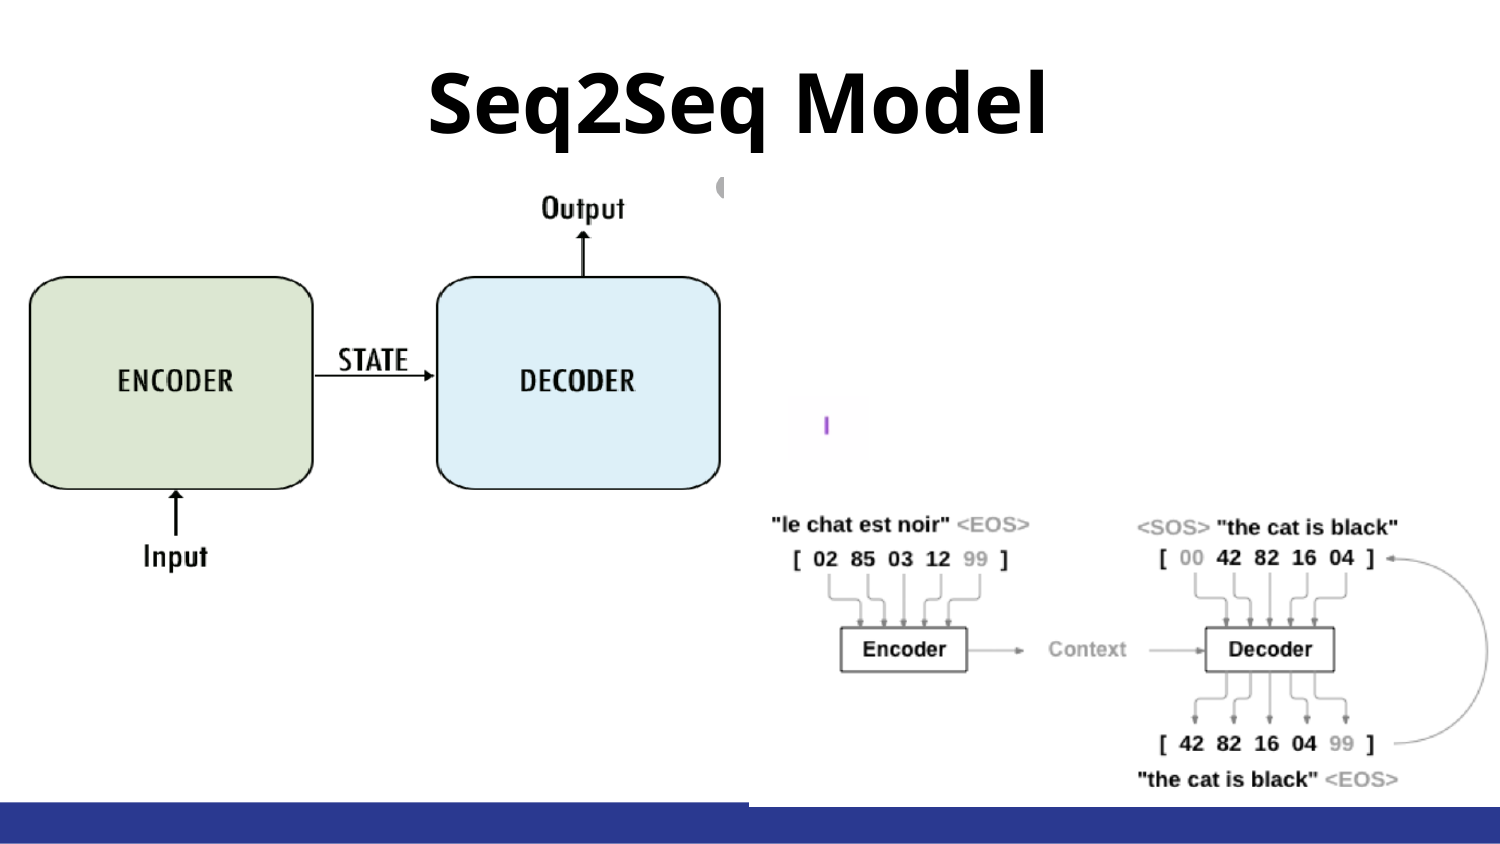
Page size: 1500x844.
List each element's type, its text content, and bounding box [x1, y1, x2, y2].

title Seq2Seq Model [51, 42, 1449, 142]
picture [788, 395, 870, 461]
picture [0, 177, 725, 594]
picture [749, 485, 1500, 807]
